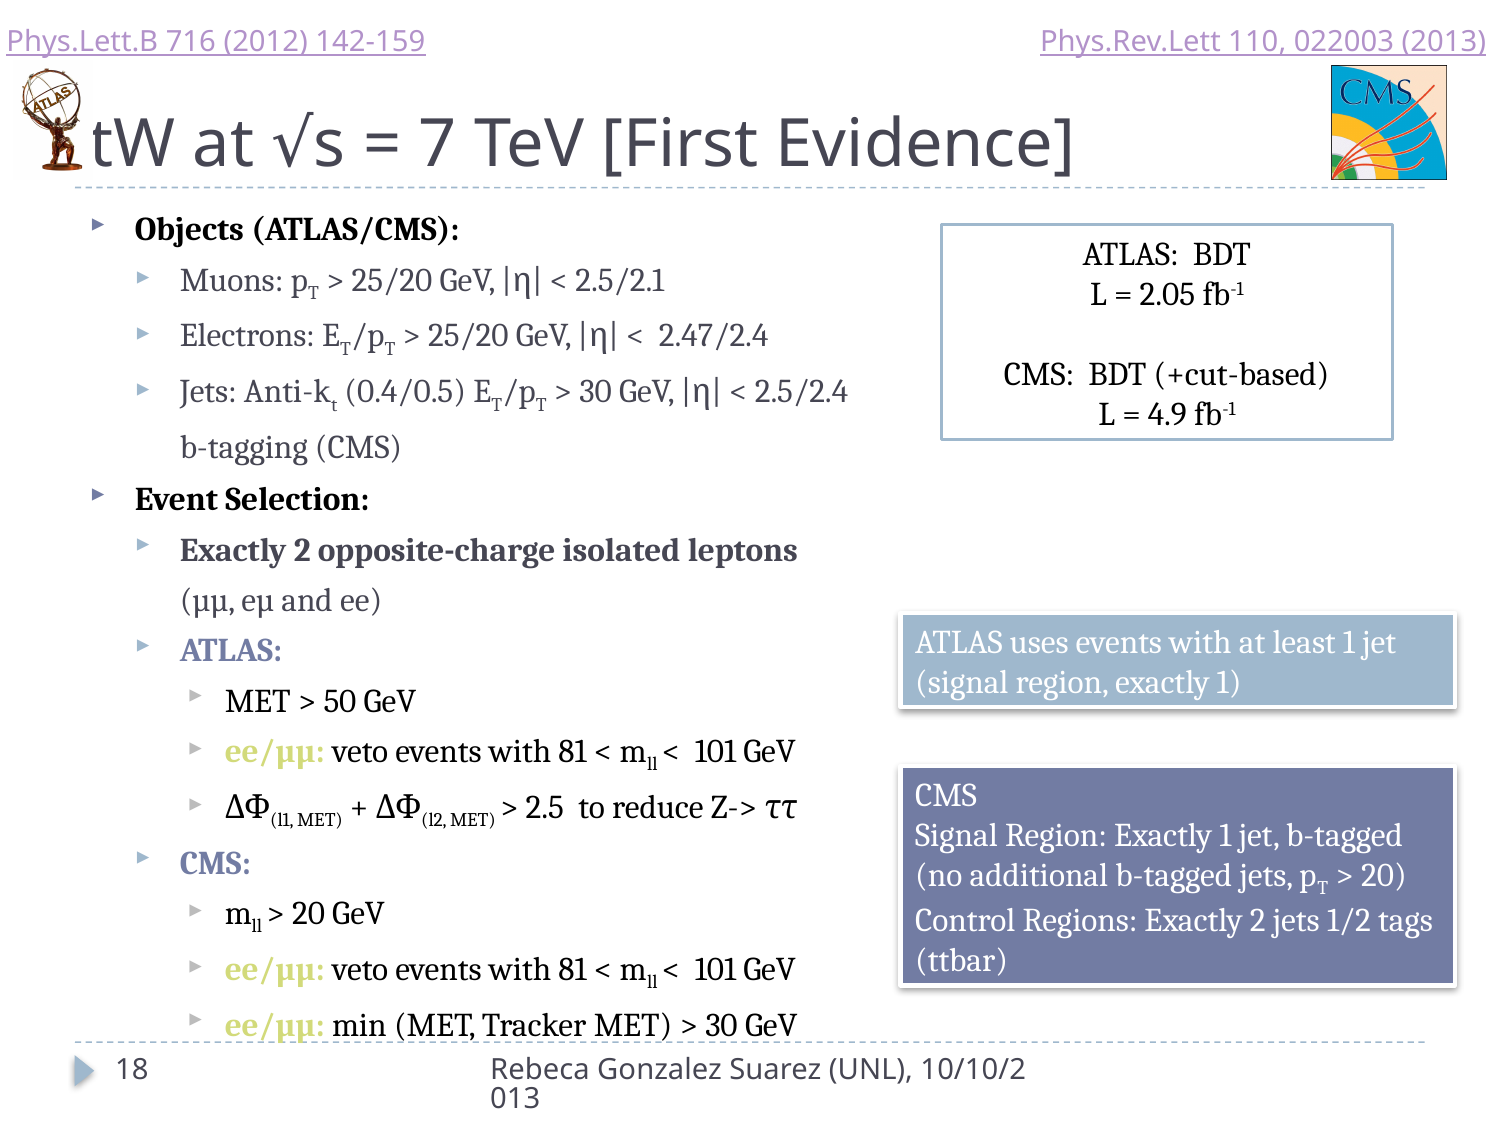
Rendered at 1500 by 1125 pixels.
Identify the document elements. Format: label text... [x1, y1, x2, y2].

text_box Phys.Lett.B 716 (2012) 142-159 [0, 14, 441, 70]
text_box Phys.Rev.Lett 110, 022003 (2013) [1025, 14, 1500, 70]
picture [1422, 133, 1431, 144]
picture [1368, 81, 1380, 103]
text_box ATLAS uses events with at least 1 jet (signal region, exactly 1) [898, 611, 1457, 709]
text_box CMS Signal Region: Exactly 1 jet, b-tagged (no additional b-tagged jets, pT > 20) Control Regions: Exactly 2 jets 1/2 tags (ttbar) [898, 764, 1457, 988]
picture [1331, 64, 1447, 180]
footer Rebeca Gonzalez Suarez (UNL), 10/10/2013 [475, 1042, 1051, 1103]
picture [12, 60, 93, 181]
title tW at √s = 7 TeV [First Evidence] [97, 24, 1327, 188]
picture [1341, 81, 1349, 103]
slide_number 18 [100, 1042, 426, 1103]
list Objects (ATLAS/CMS): Muons: pT > 25/20 GeV, |η| < 2.5/2.1 Electrons: ET/pT > 25/20 GeV, |η| < 2.47/2.4 Jets: Anti-kt (0.4/0.5) ET/pT > 30 GeV, |η| < 2.5/2.4 b-tagging (CMS) Event Selection: Exactly 2 opposite-charge isolated leptons (µµ, eµ and ee) ATLAS: MET > 50 GeV ee/µµ: veto events with 81 < mll < 101 GeV ΔΦ(l1, MET) + ΔΦ(l2, MET) > 2.5 to reduce Z-> ττ CMS: mll > 20 GeV ee/µµ: veto events with 81 < mll < 101 GeV ee/µµ: min (MET, Tracker MET) > 30 GeV [75, 200, 1425, 1006]
text_box ATLAS: BDT L = 2.05 fb-1 CMS: BDT (+cut-based) L = 4.9 fb-1 [940, 223, 1394, 441]
